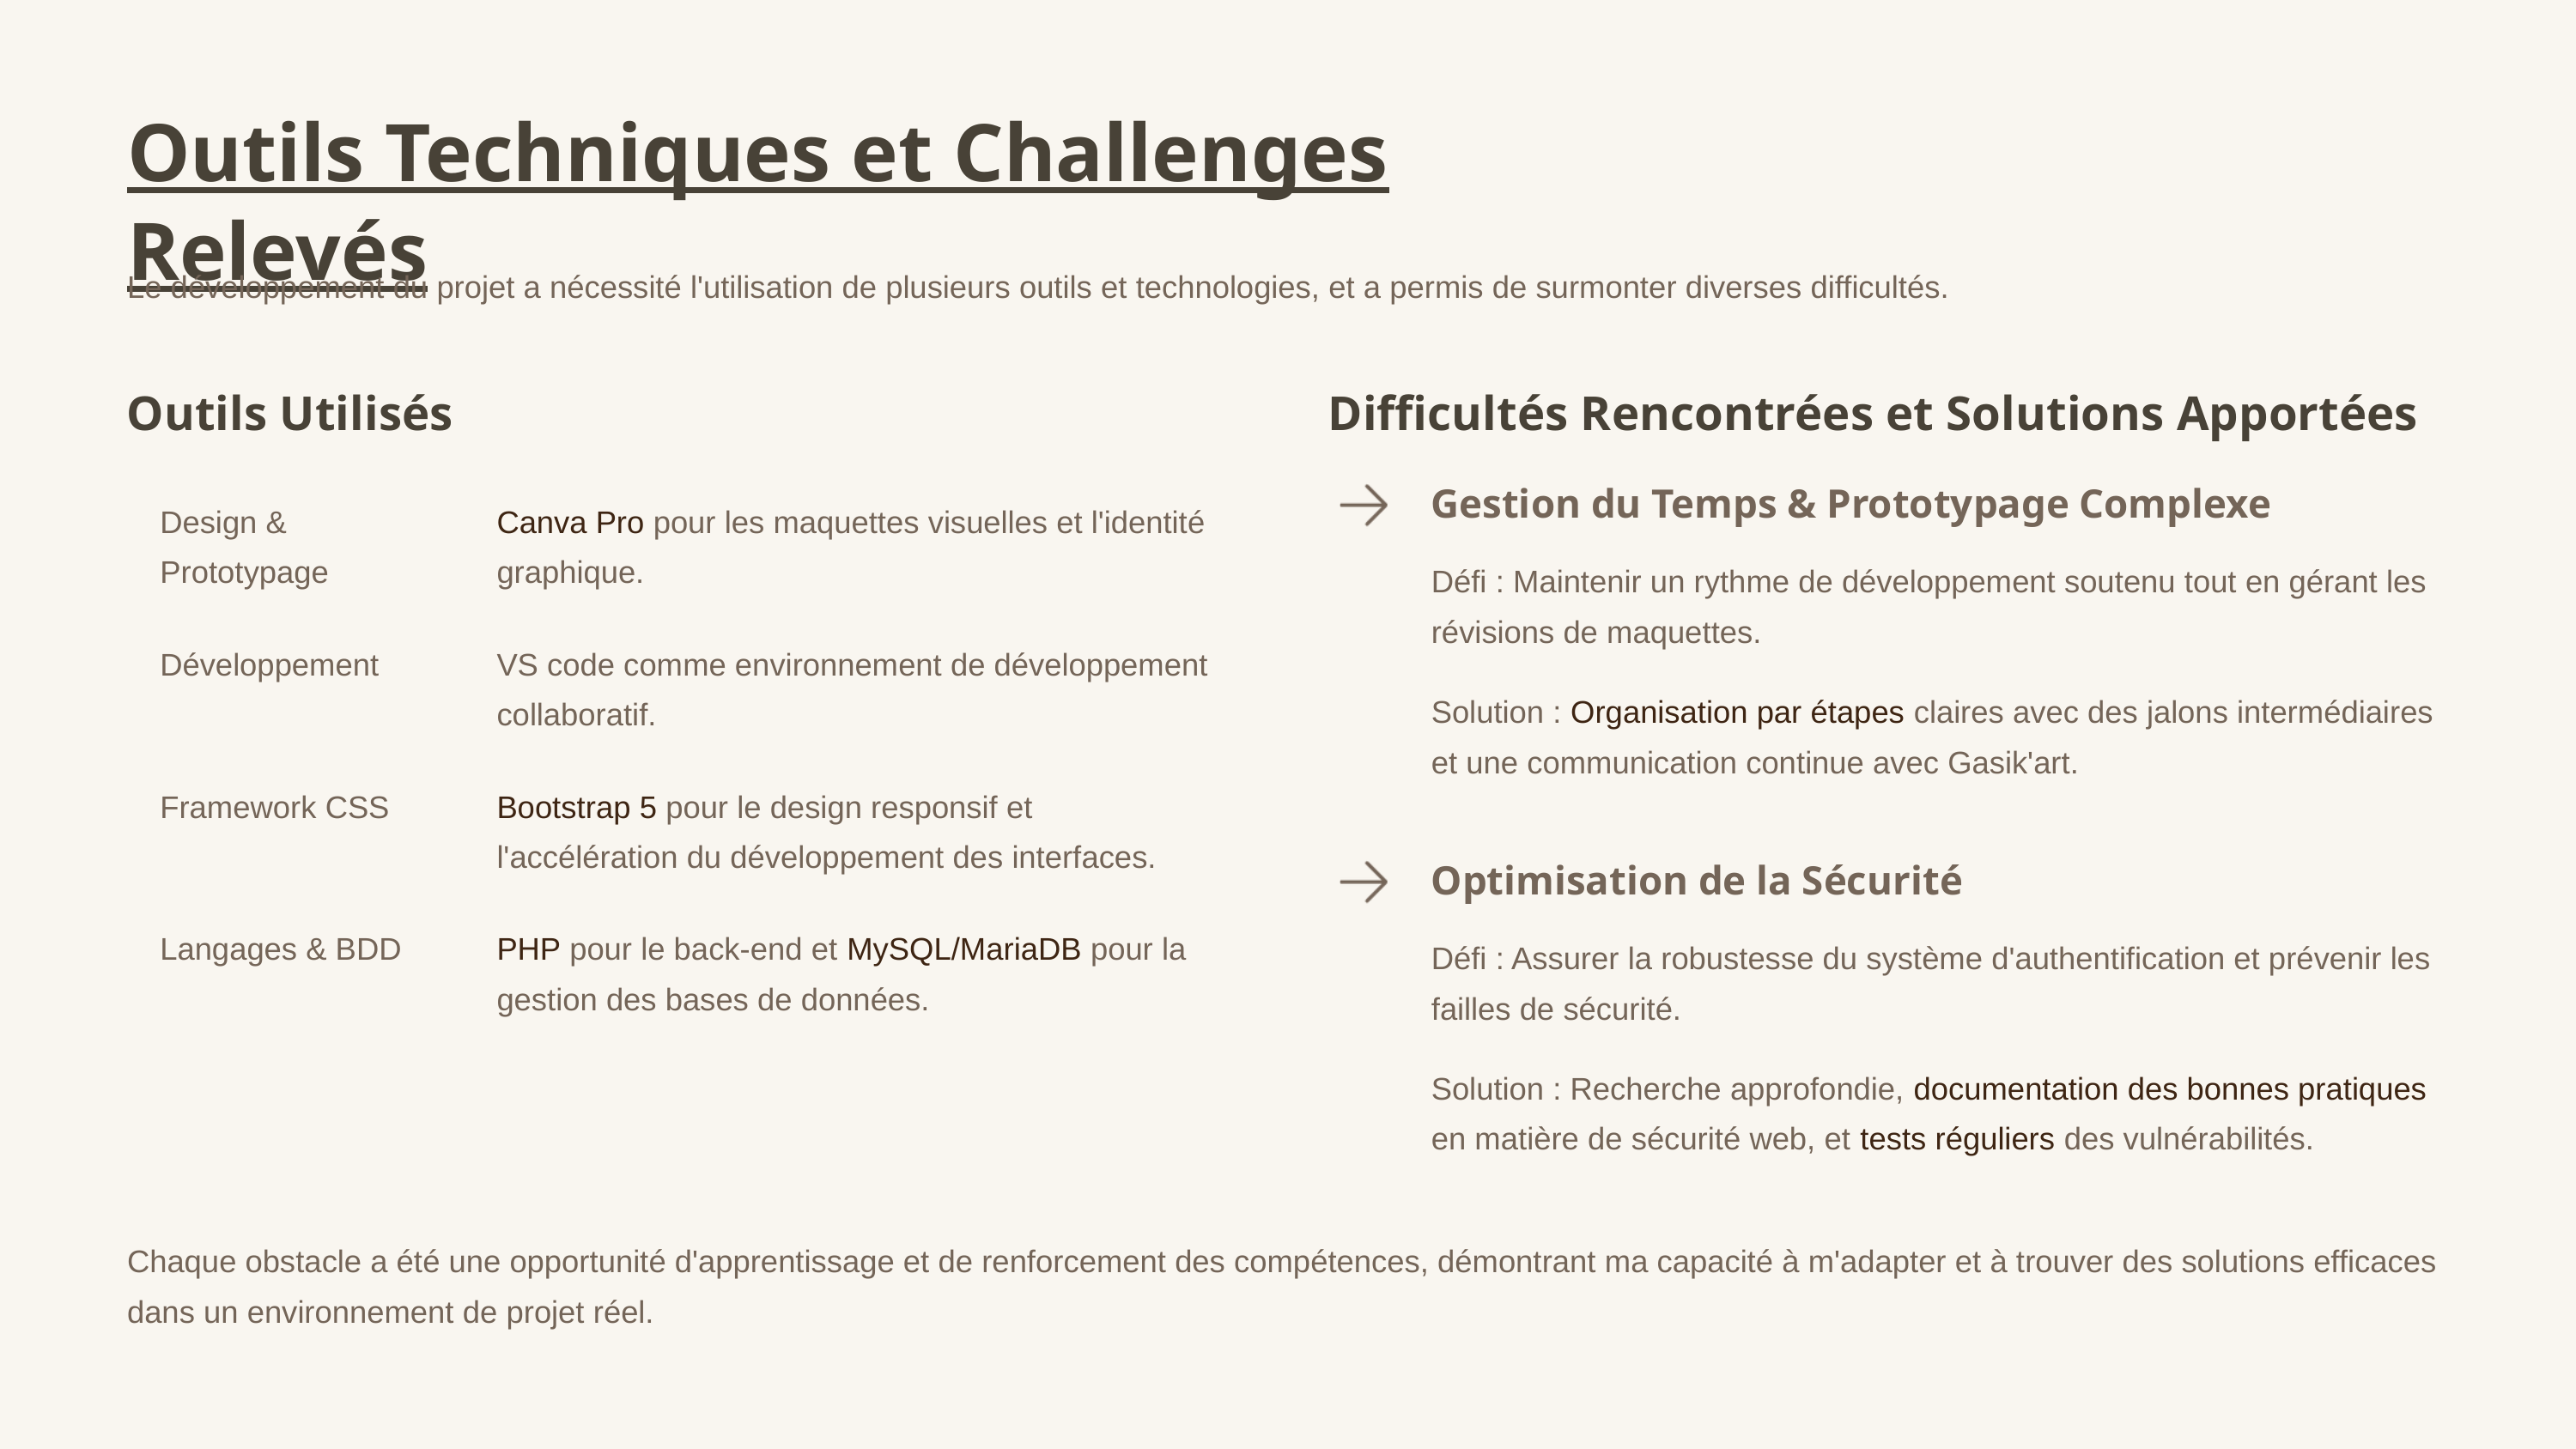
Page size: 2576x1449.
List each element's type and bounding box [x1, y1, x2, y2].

text_box [128, 624, 1249, 767]
text_box [128, 909, 1249, 1052]
text_box [128, 767, 1249, 909]
text_box [128, 482, 1249, 624]
text_box [0, 0, 2576, 1449]
text_box [1340, 852, 1388, 912]
text_box [1340, 476, 1388, 537]
